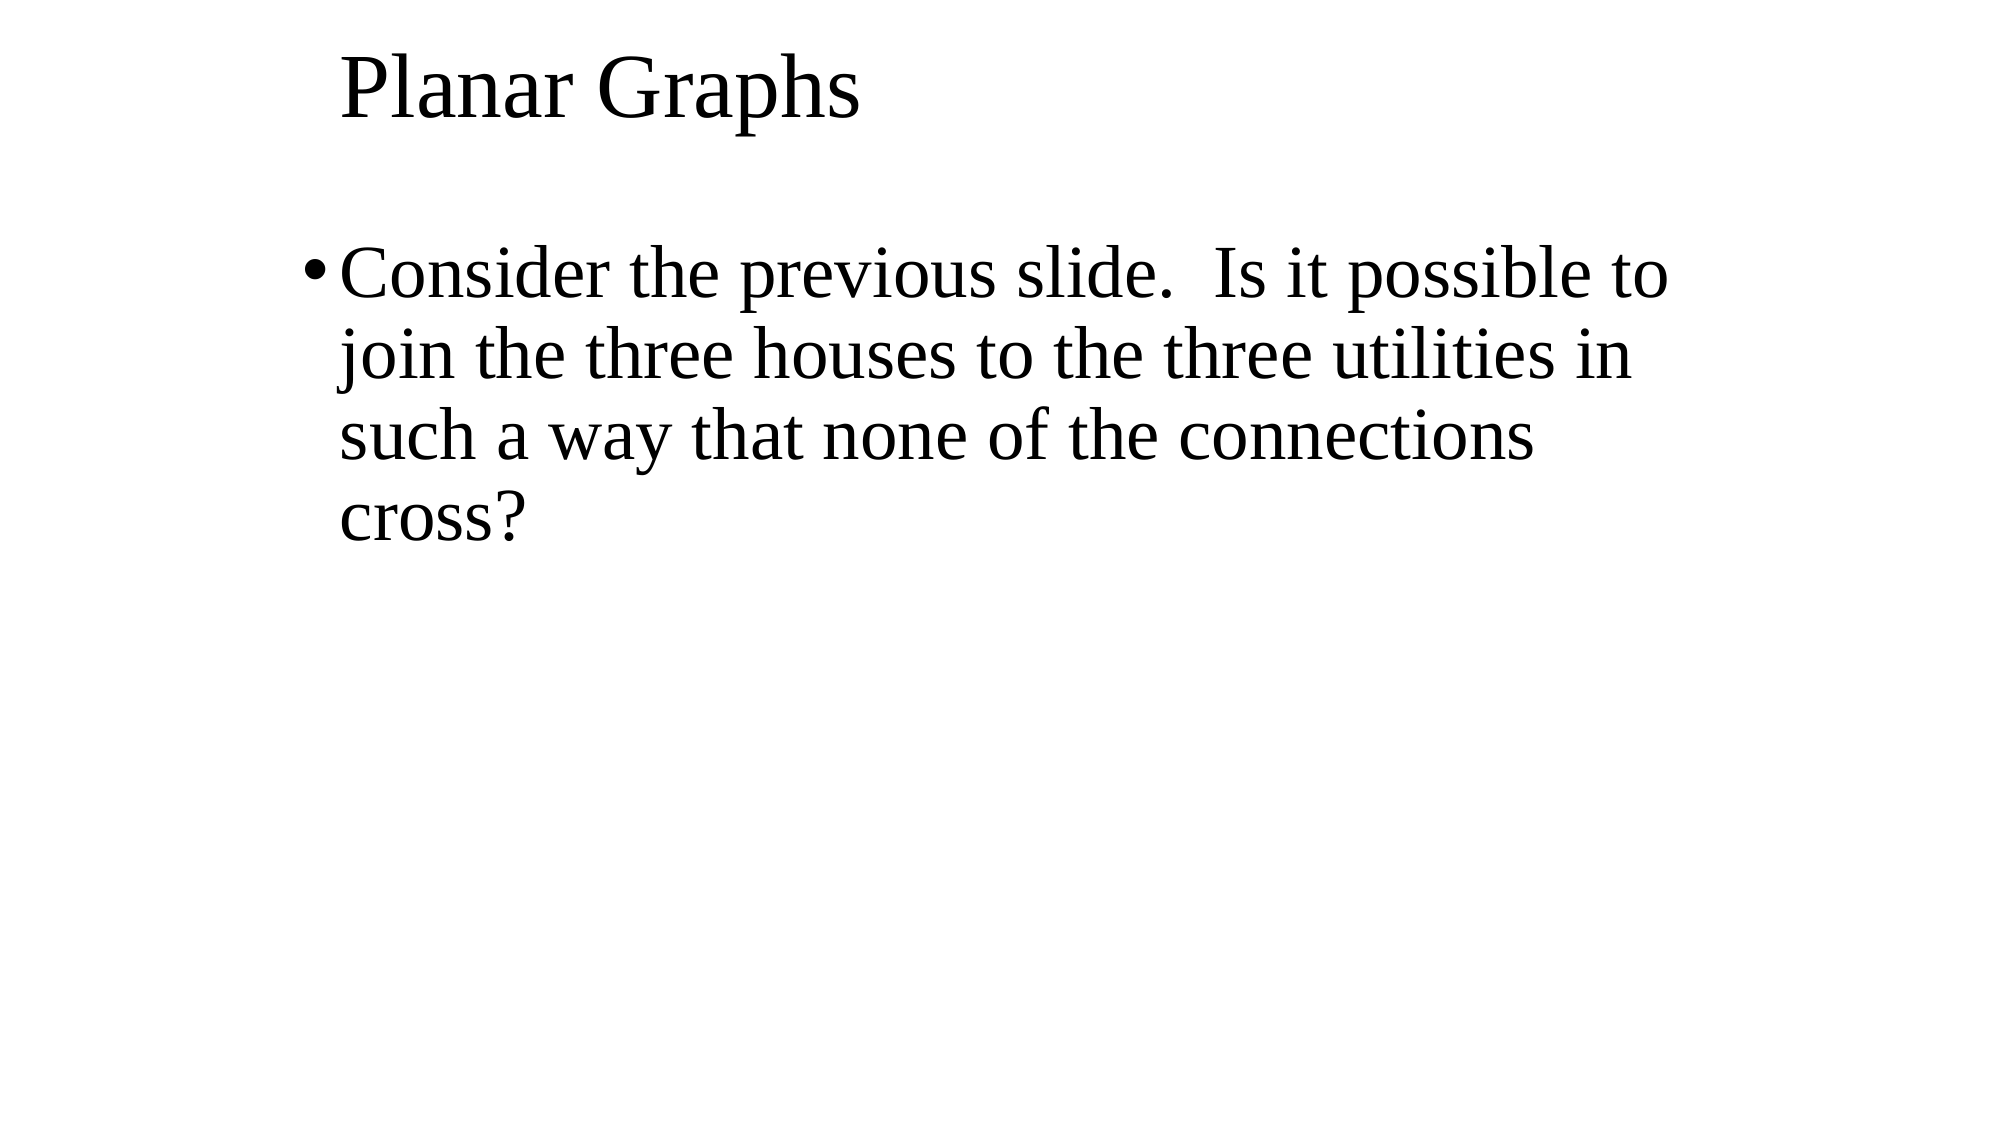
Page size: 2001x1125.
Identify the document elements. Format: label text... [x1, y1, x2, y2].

list Consider the previous slide. Is it possible to join the three houses to the three utilities in such a way that none of the connections cross? [287, 224, 1700, 1038]
title Planar Graphs [324, 24, 1675, 150]
